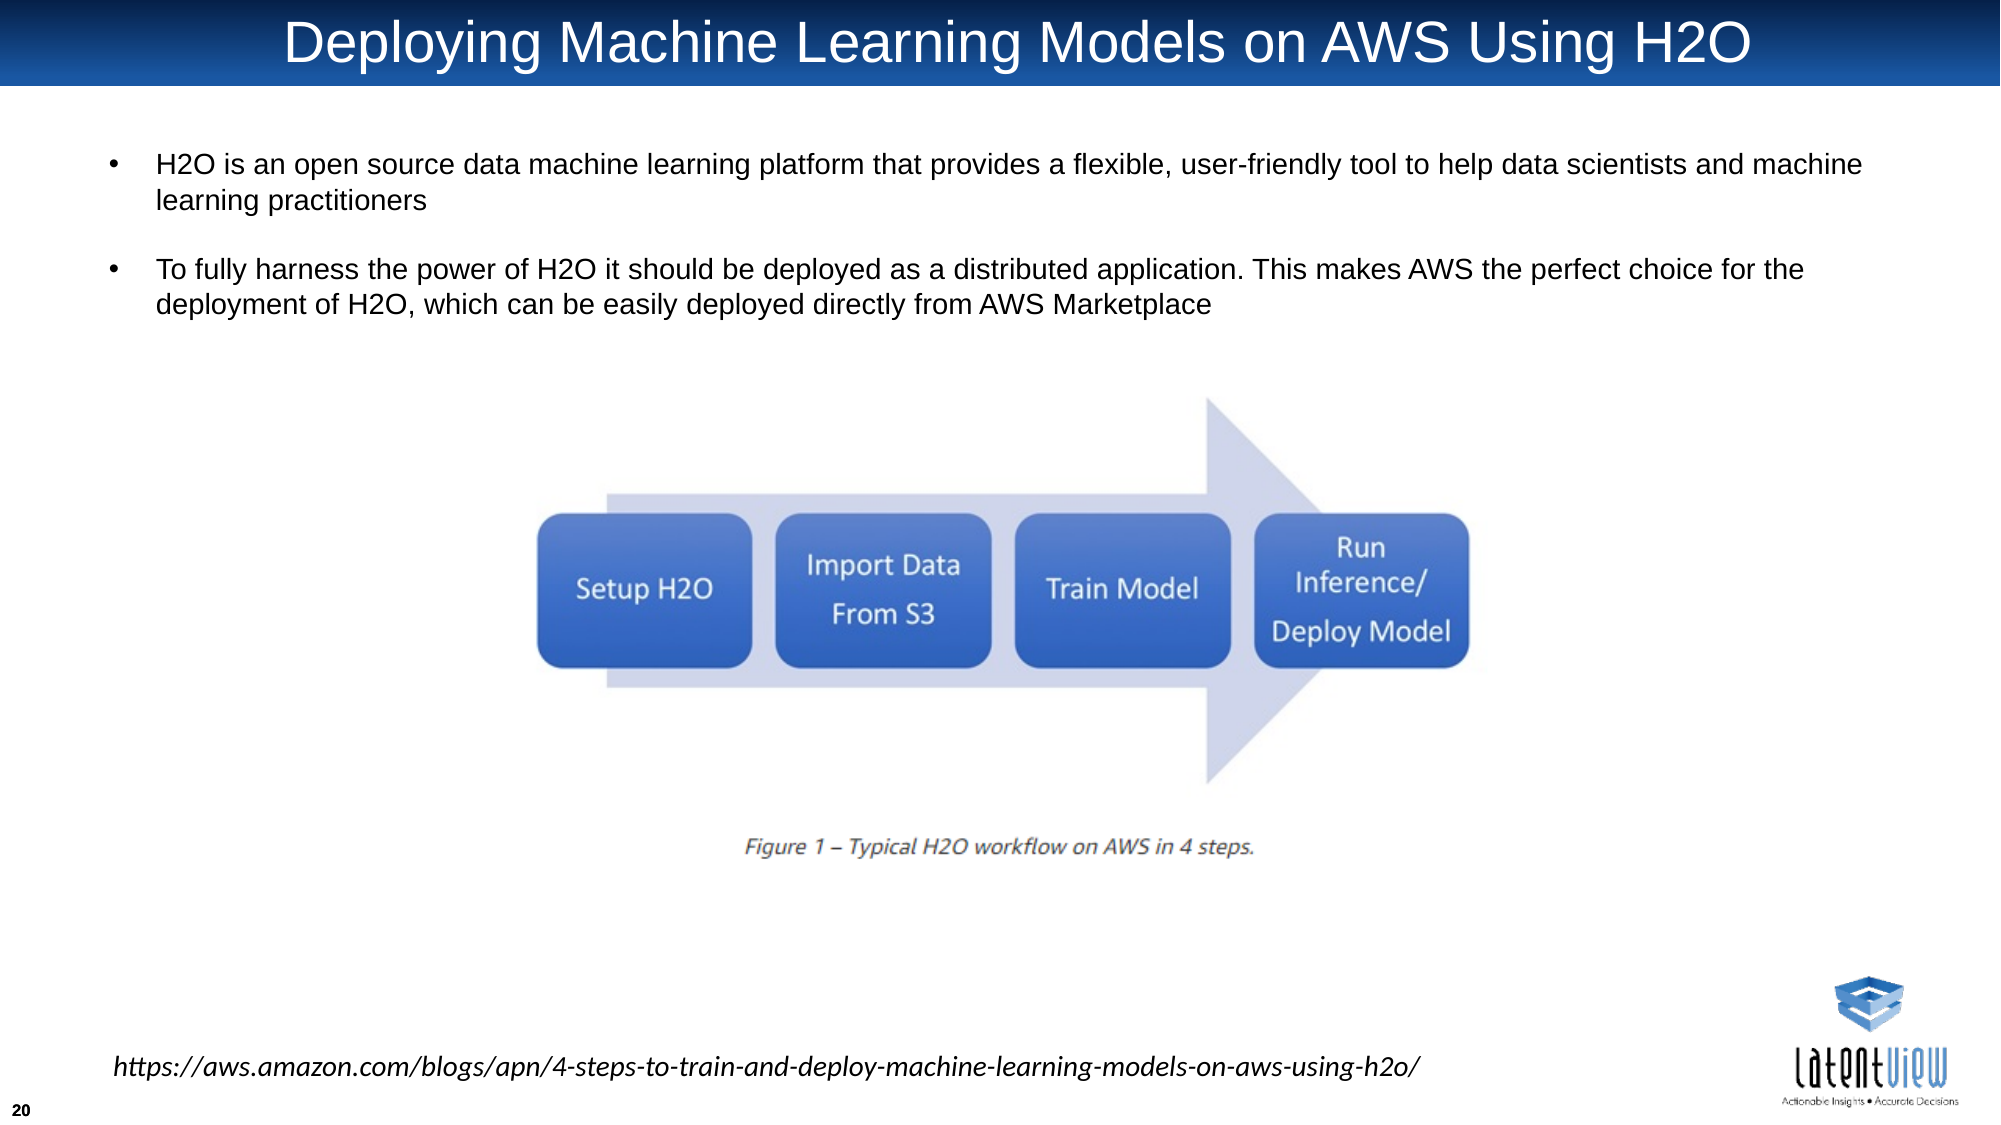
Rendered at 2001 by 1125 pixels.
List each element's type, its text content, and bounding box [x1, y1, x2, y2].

title Deploying Machine Learning Models on AWS Using H2O [98, 9, 1940, 77]
text_box H2O is an open source data machine learning platform that provides a flexible, user-friendly tool to help data scientists and machine learning practitioners To fully harness the power of H2O it should be deployed as a distributed application. This makes AWS the perfect choice for the deployment of H2O, which can be easily deployed directly from AWS Marketplace [93, 137, 1894, 410]
picture [1754, 959, 1988, 1125]
text_box https://aws.amazon.com/blogs/apn/4-steps-to-train-and-deploy-machine-learning-models-on-aws-using-h2o/ [98, 1040, 1690, 1091]
picture [454, 359, 1583, 870]
